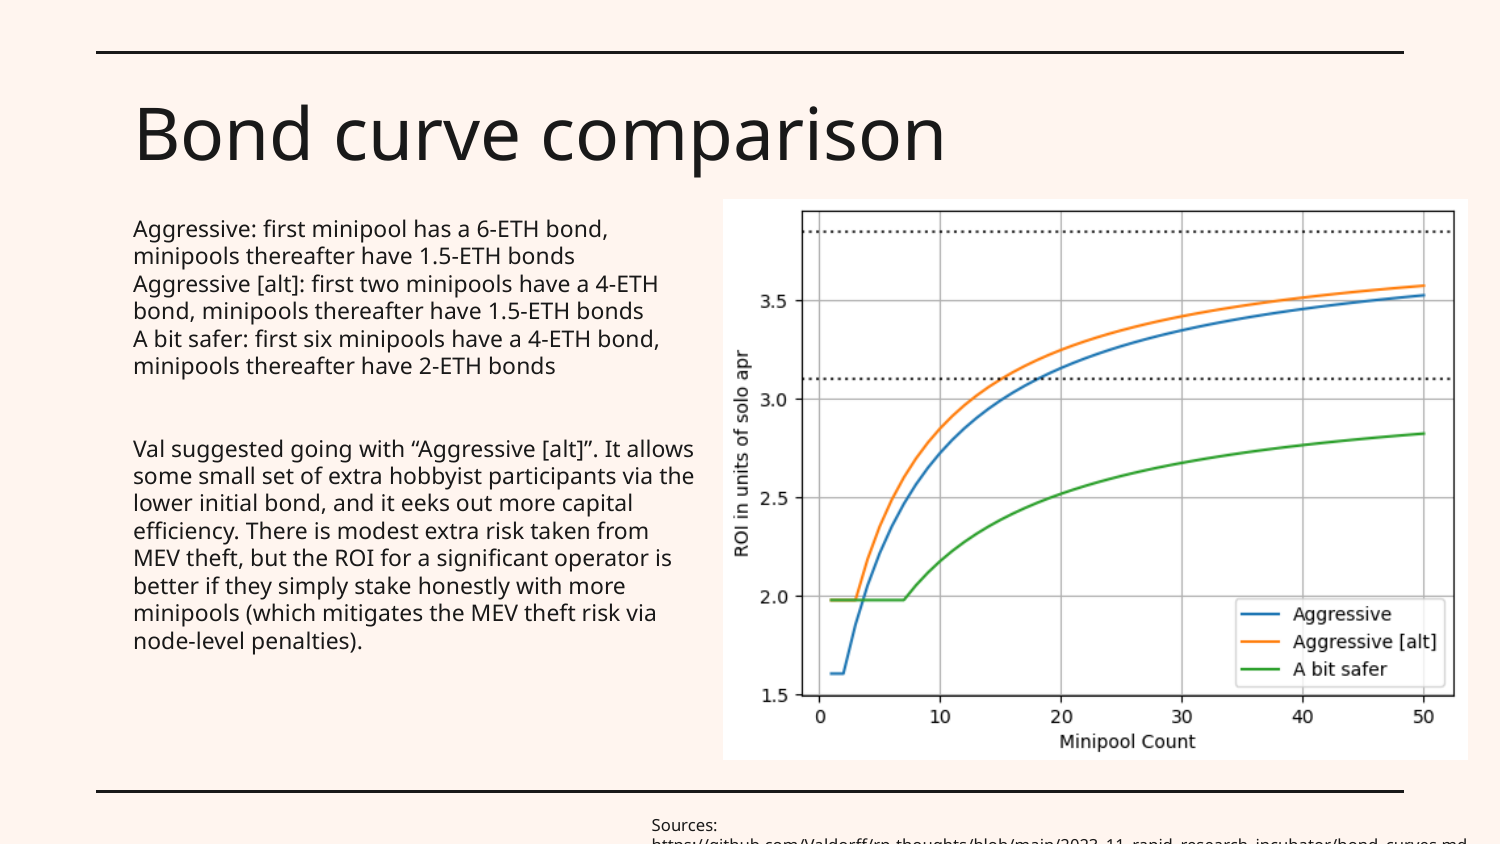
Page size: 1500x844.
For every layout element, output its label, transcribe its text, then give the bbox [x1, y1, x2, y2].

picture [723, 199, 1469, 761]
list Aggressive: first minipool has a 6-ETH bond, minipools thereafter have 1.5-ETH bonds Aggressive [alt]: first two minipools have a 4-ETH bond, minipools thereafter have 1.5-ETH bonds A bit safer: first six minipools have a 4-ETH bond, minipools thereafter have 2-ETH bonds Val suggested going with “Aggressive [alt]”. It allows some small set of extra hobbyist participants via the lower initial bond, and it eeks out more capital efficiency. There is modest extra risk taken from MEV theft, but the ROI for a significant operator is better if they simply stake honestly with more minipools (which mitigates the MEV theft risk via node-level penalties). [118, 199, 712, 760]
title Bond curve comparison [118, 72, 1382, 167]
text_box Sources: https://github.com/Valdorff/rp-thoughts/blob/main/2023_11_rapid_research_incubator/bond_curves.md [636, 799, 1493, 844]
